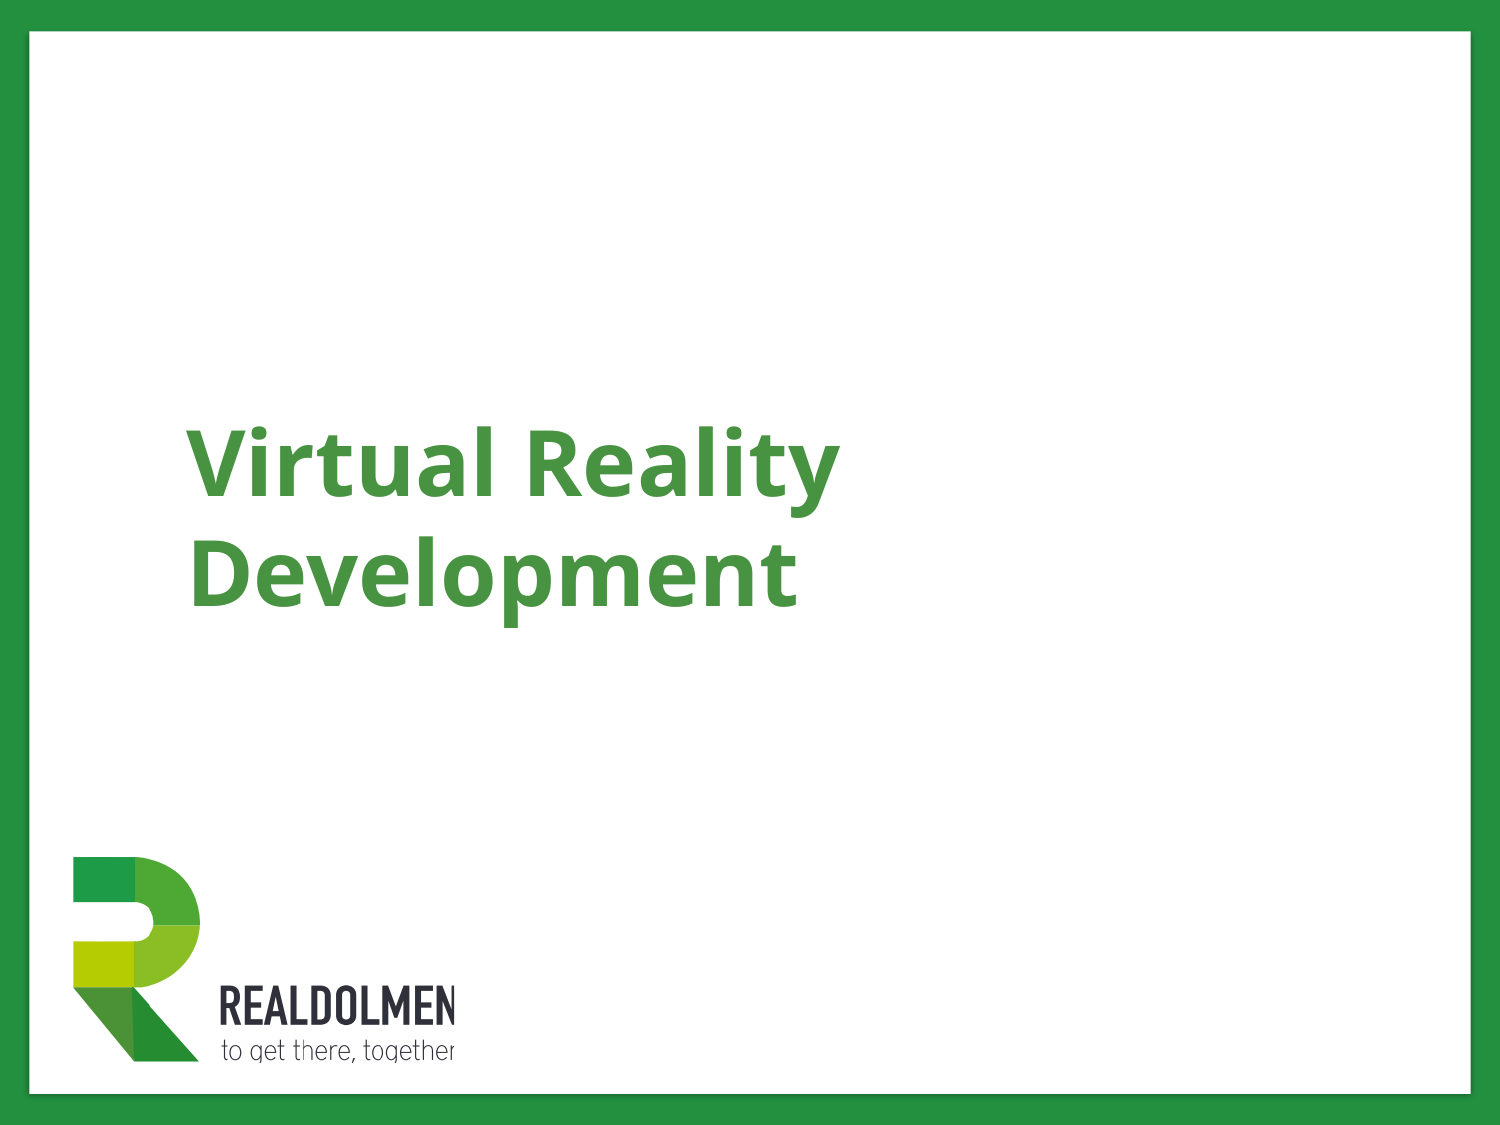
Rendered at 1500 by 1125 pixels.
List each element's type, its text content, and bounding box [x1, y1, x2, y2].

title Virtual Reality Development [171, 397, 1365, 597]
